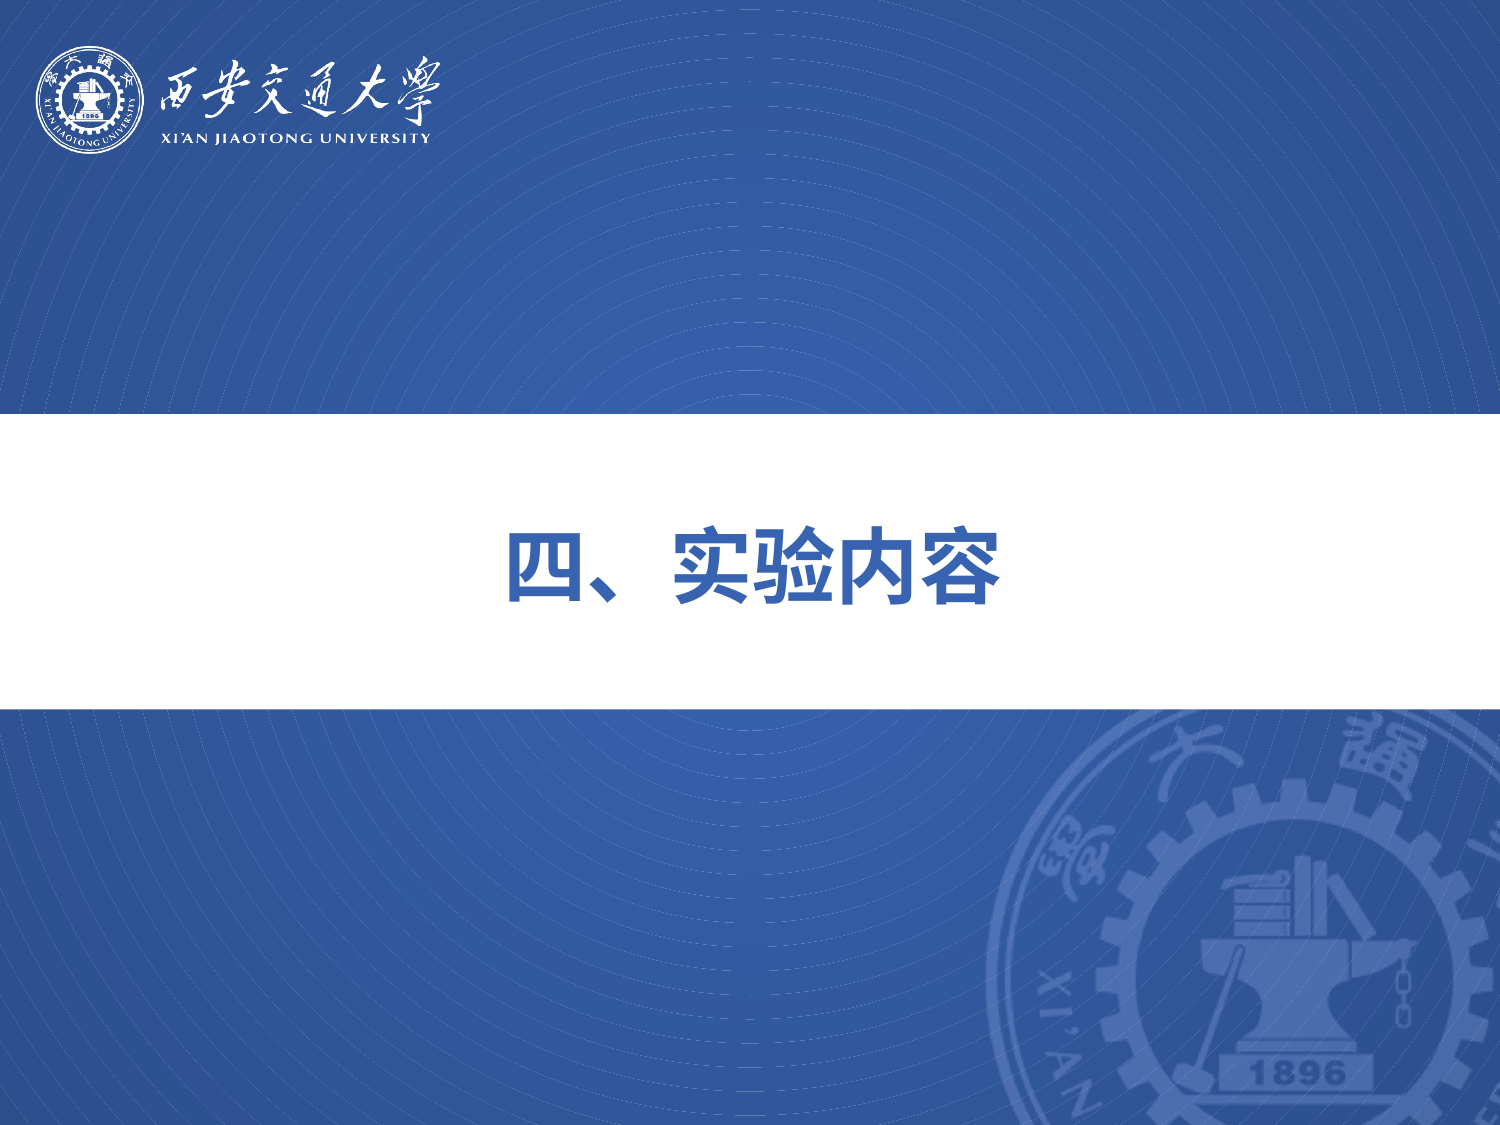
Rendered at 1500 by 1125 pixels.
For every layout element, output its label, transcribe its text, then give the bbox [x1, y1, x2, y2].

text_box [0, 413, 1500, 710]
picture [35, 41, 449, 154]
text_box 四、实验内容 [186, 506, 1319, 621]
